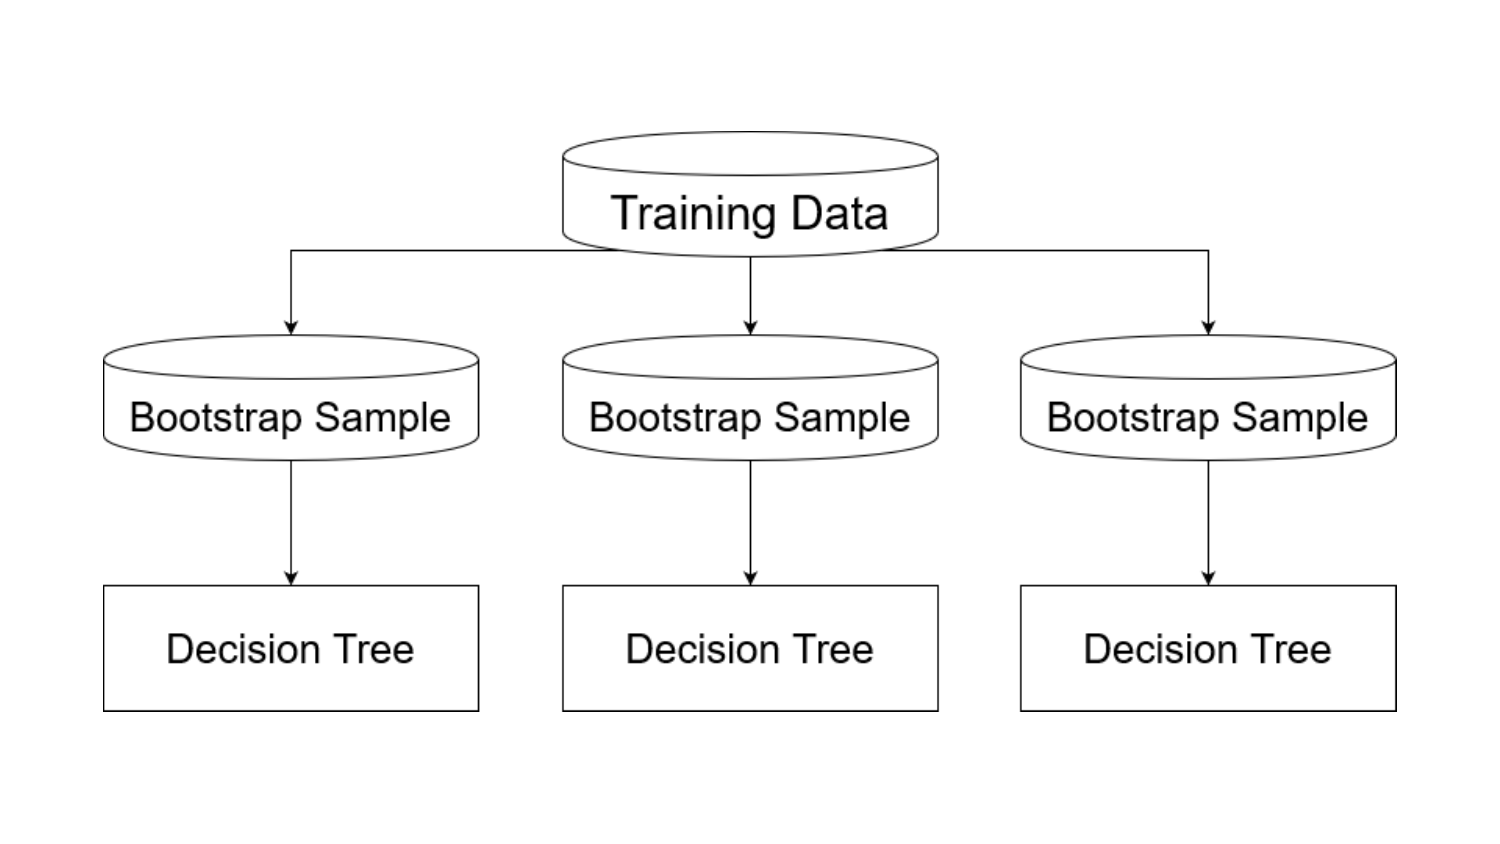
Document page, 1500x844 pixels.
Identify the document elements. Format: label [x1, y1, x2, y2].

picture [102, 131, 1398, 712]
